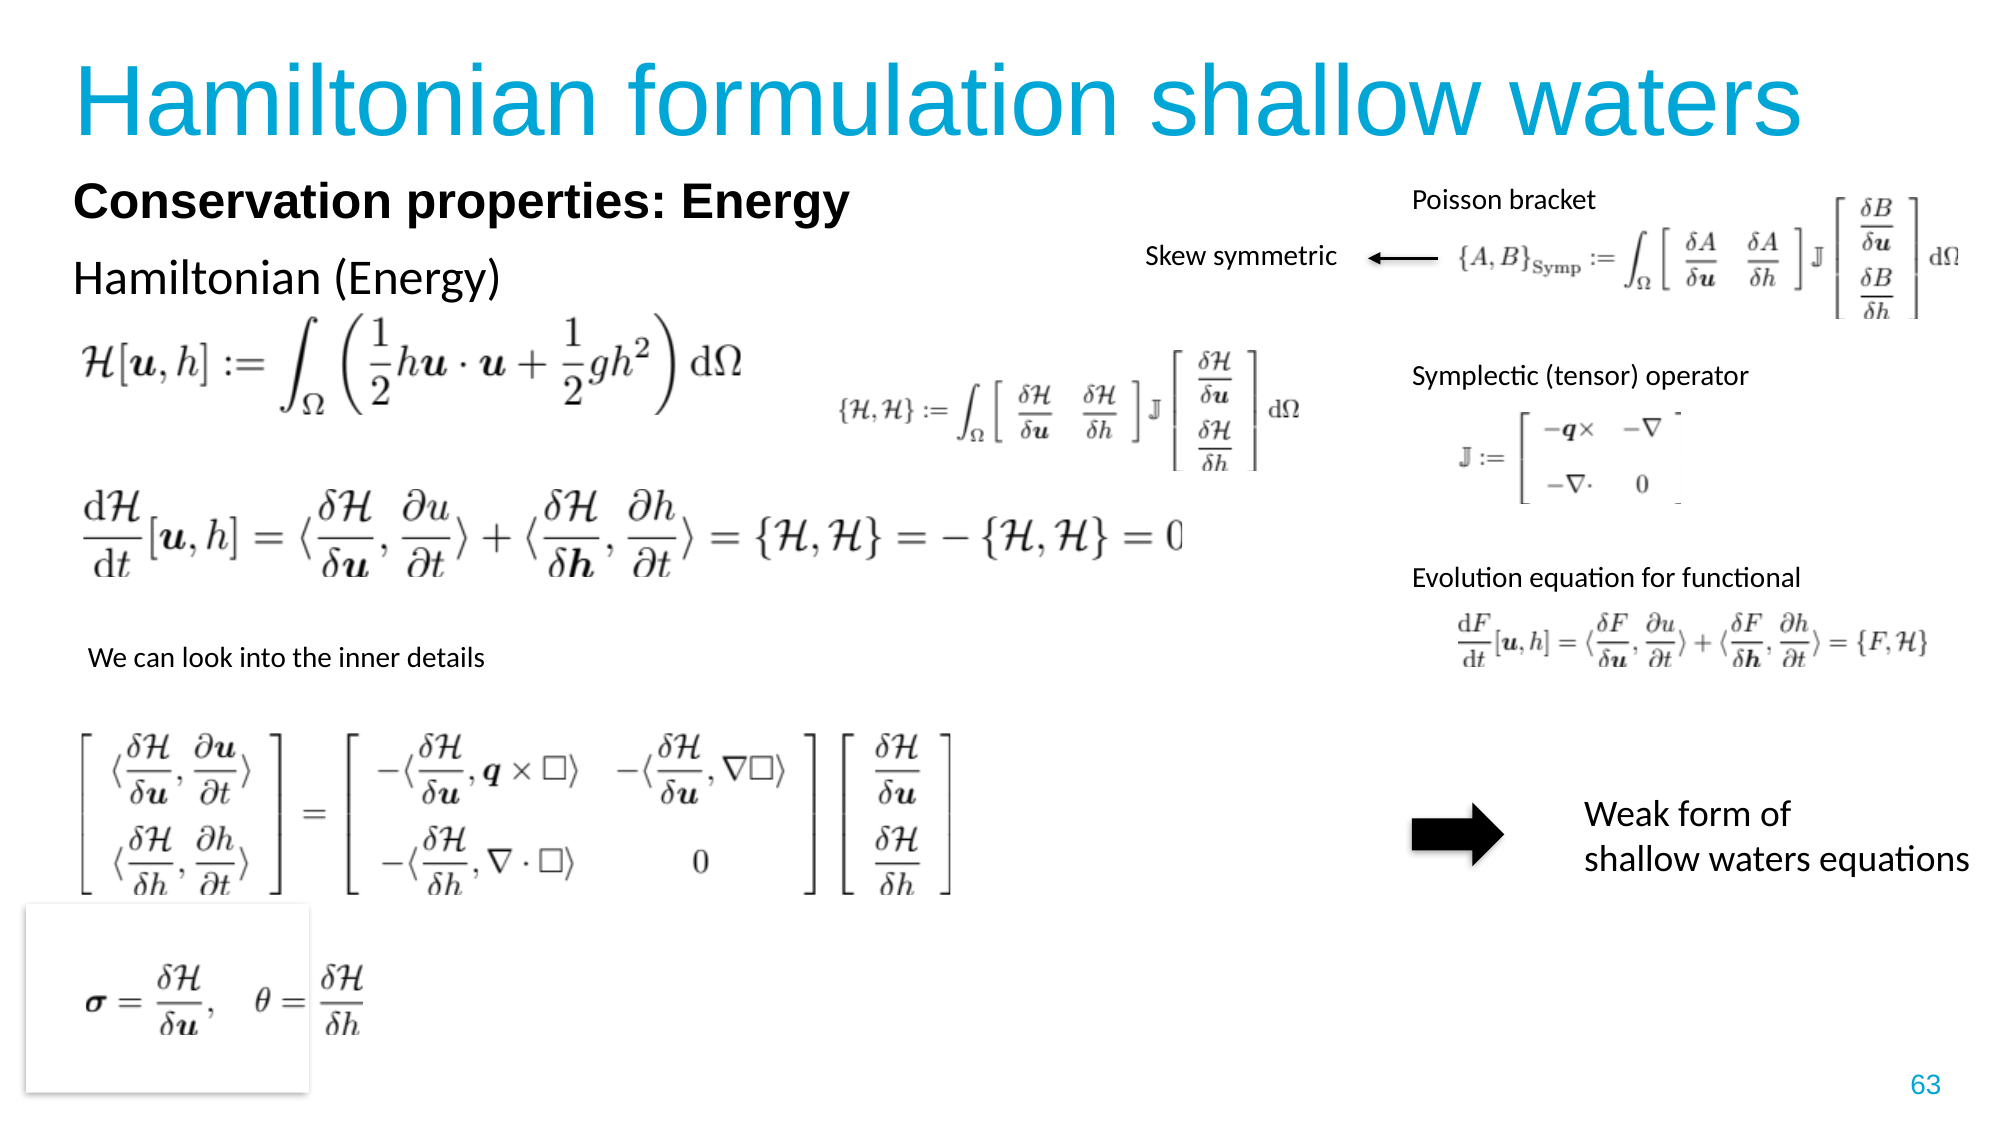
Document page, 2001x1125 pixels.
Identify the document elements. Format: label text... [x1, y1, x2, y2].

picture [81, 312, 741, 416]
text_box Poisson bracket [1397, 172, 2000, 223]
picture [838, 349, 1300, 472]
picture [1457, 197, 1959, 319]
text_box Weak form of shallow waters equations [1569, 781, 2000, 886]
text_box Symplectic (tensor) operator [1397, 348, 1797, 399]
picture [85, 963, 364, 1035]
text_box Conservation properties: Energy [58, 161, 2000, 237]
text_box Evolution equation for functional [1397, 551, 1900, 602]
text_box We can look into the inner details [73, 630, 687, 681]
text_box Skew symmetric [1130, 229, 1368, 279]
text_box Hamiltonian (Energy) [58, 237, 580, 313]
picture [1457, 612, 1927, 667]
title Hamiltonian formulation shallow waters [58, 17, 1939, 161]
picture [1457, 411, 1682, 504]
picture [81, 732, 951, 896]
text_box [1411, 801, 1505, 867]
picture [81, 488, 1183, 577]
